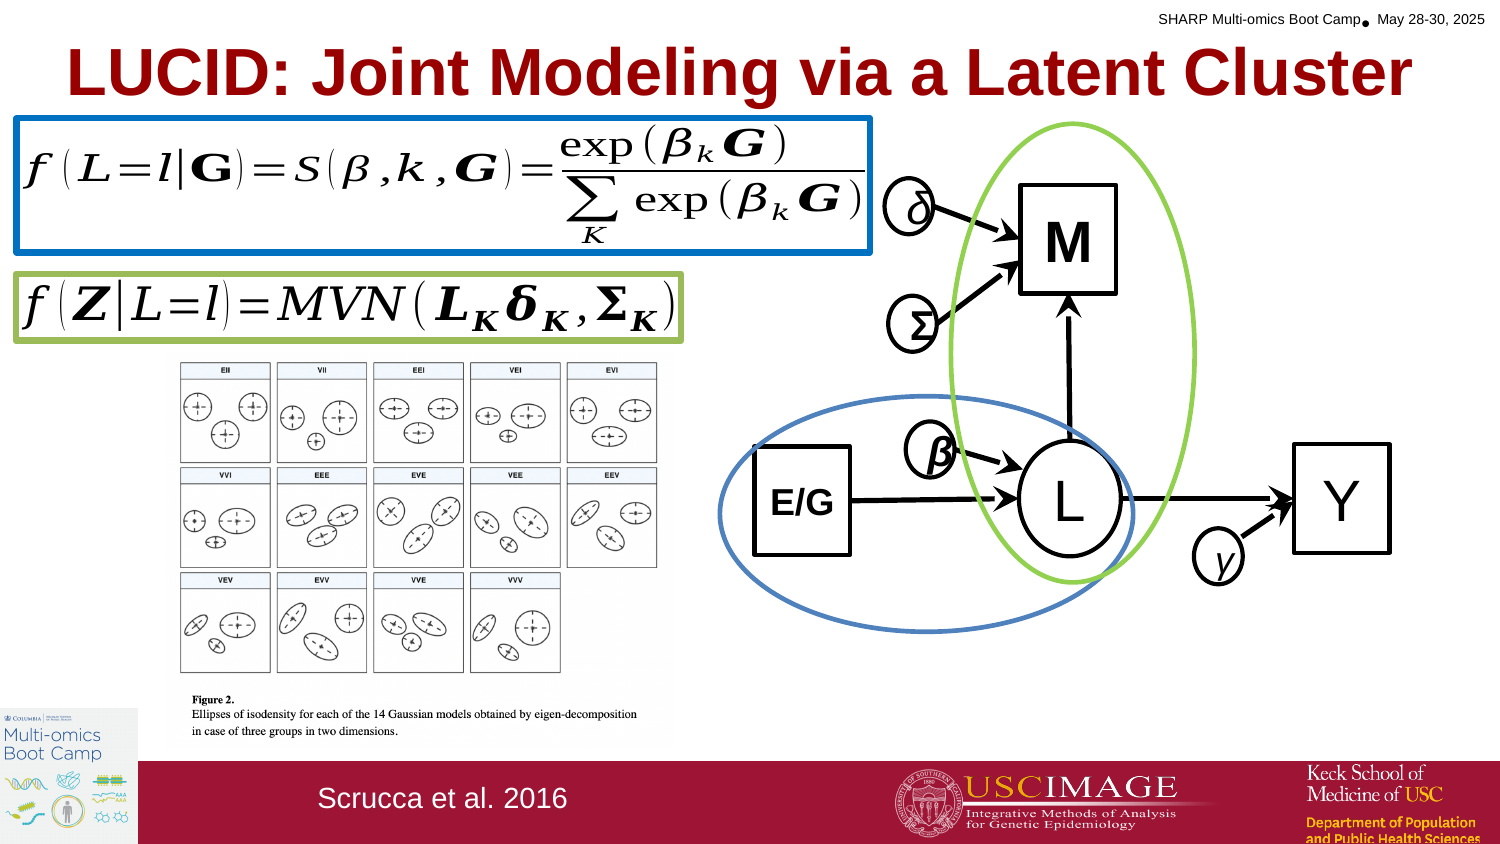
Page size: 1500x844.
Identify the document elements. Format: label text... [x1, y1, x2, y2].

picture [0, 708, 138, 844]
title LUCID: Joint Modeling via a Latent Cluster [1, 21, 1499, 130]
picture [164, 350, 674, 750]
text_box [719, 123, 1390, 632]
text_box Scrucca et al. 2016 [302, 771, 584, 822]
picture [883, 759, 1285, 844]
